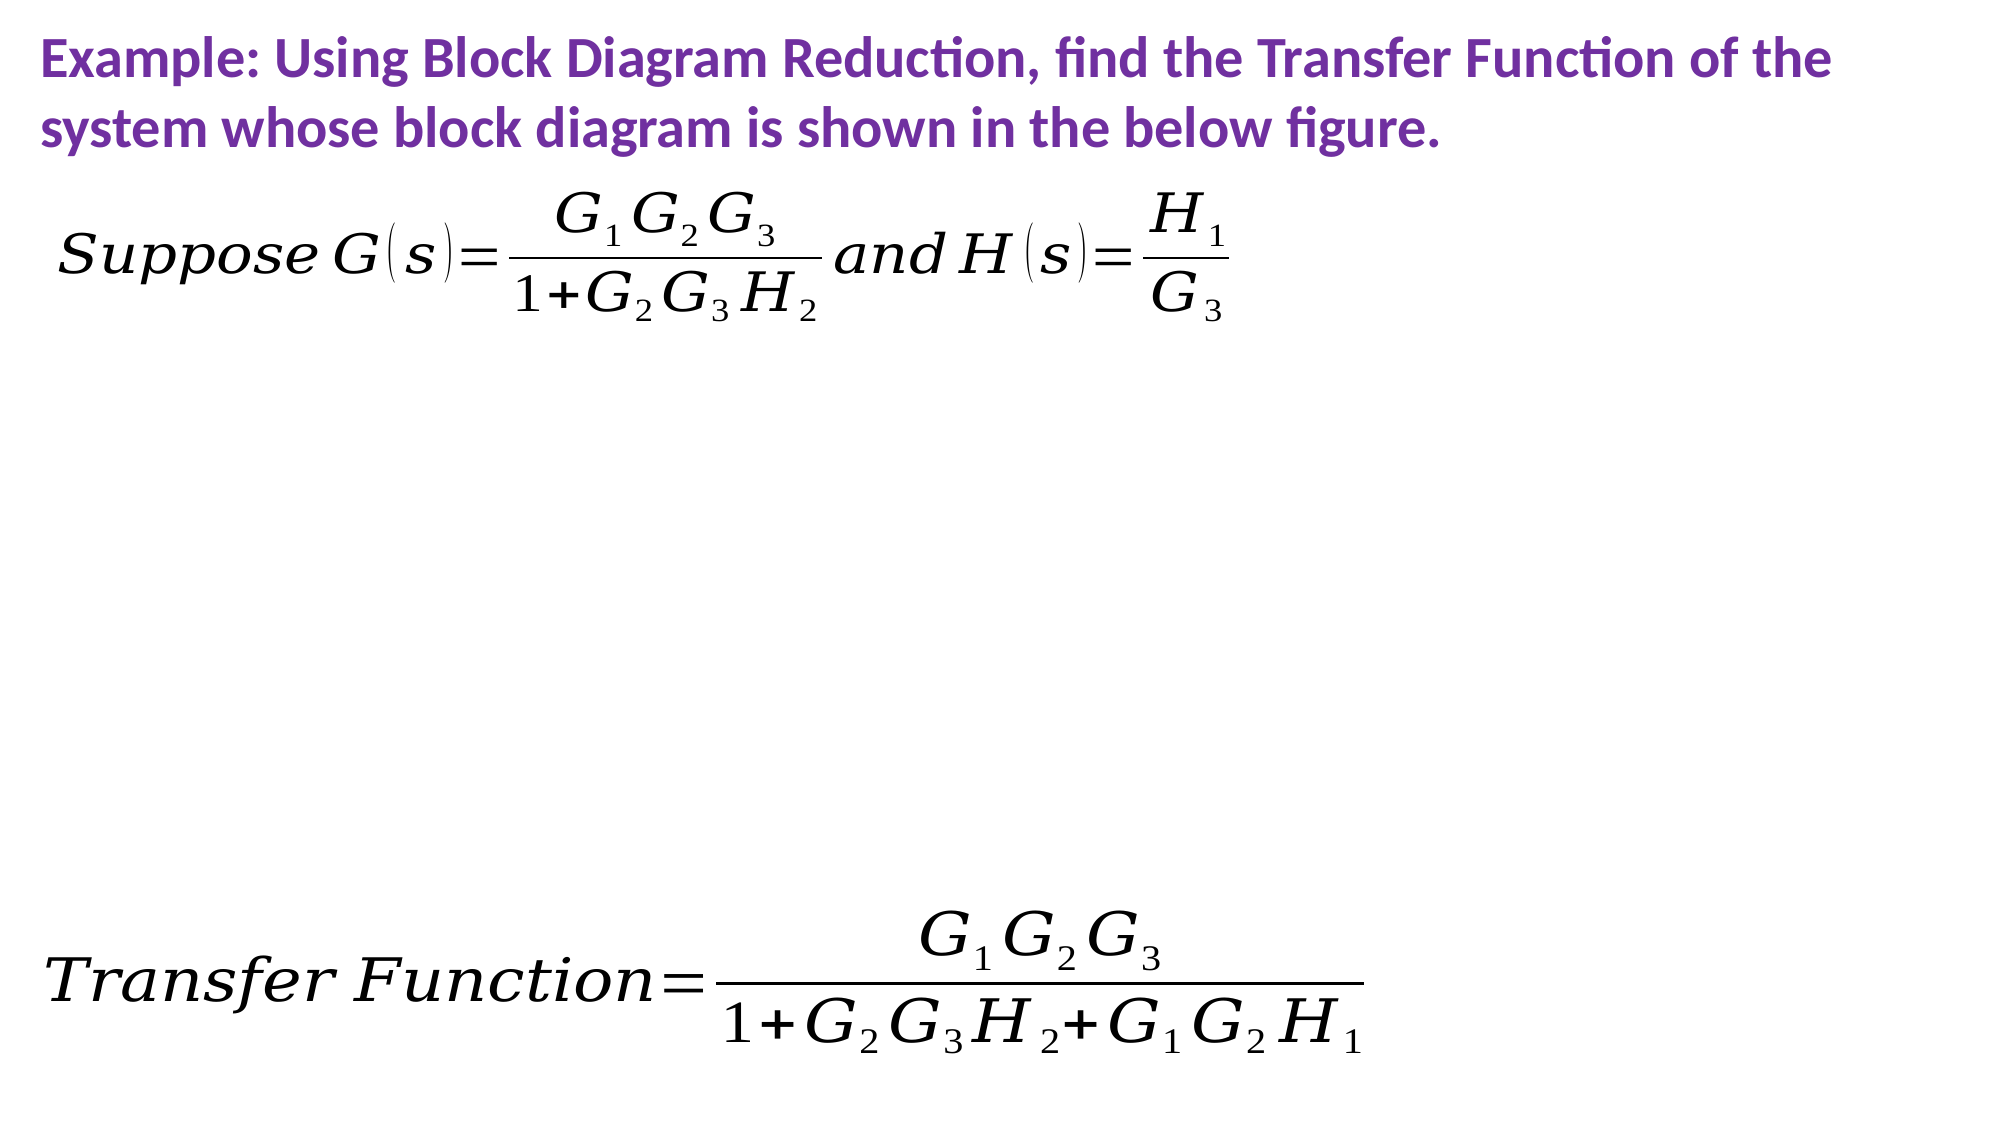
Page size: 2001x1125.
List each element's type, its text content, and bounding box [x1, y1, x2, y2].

text_box Example: Using Block Diagram Reduction, find the Transfer Function of the system whose block diagram is shown in the below figure. [25, 12, 1986, 167]
